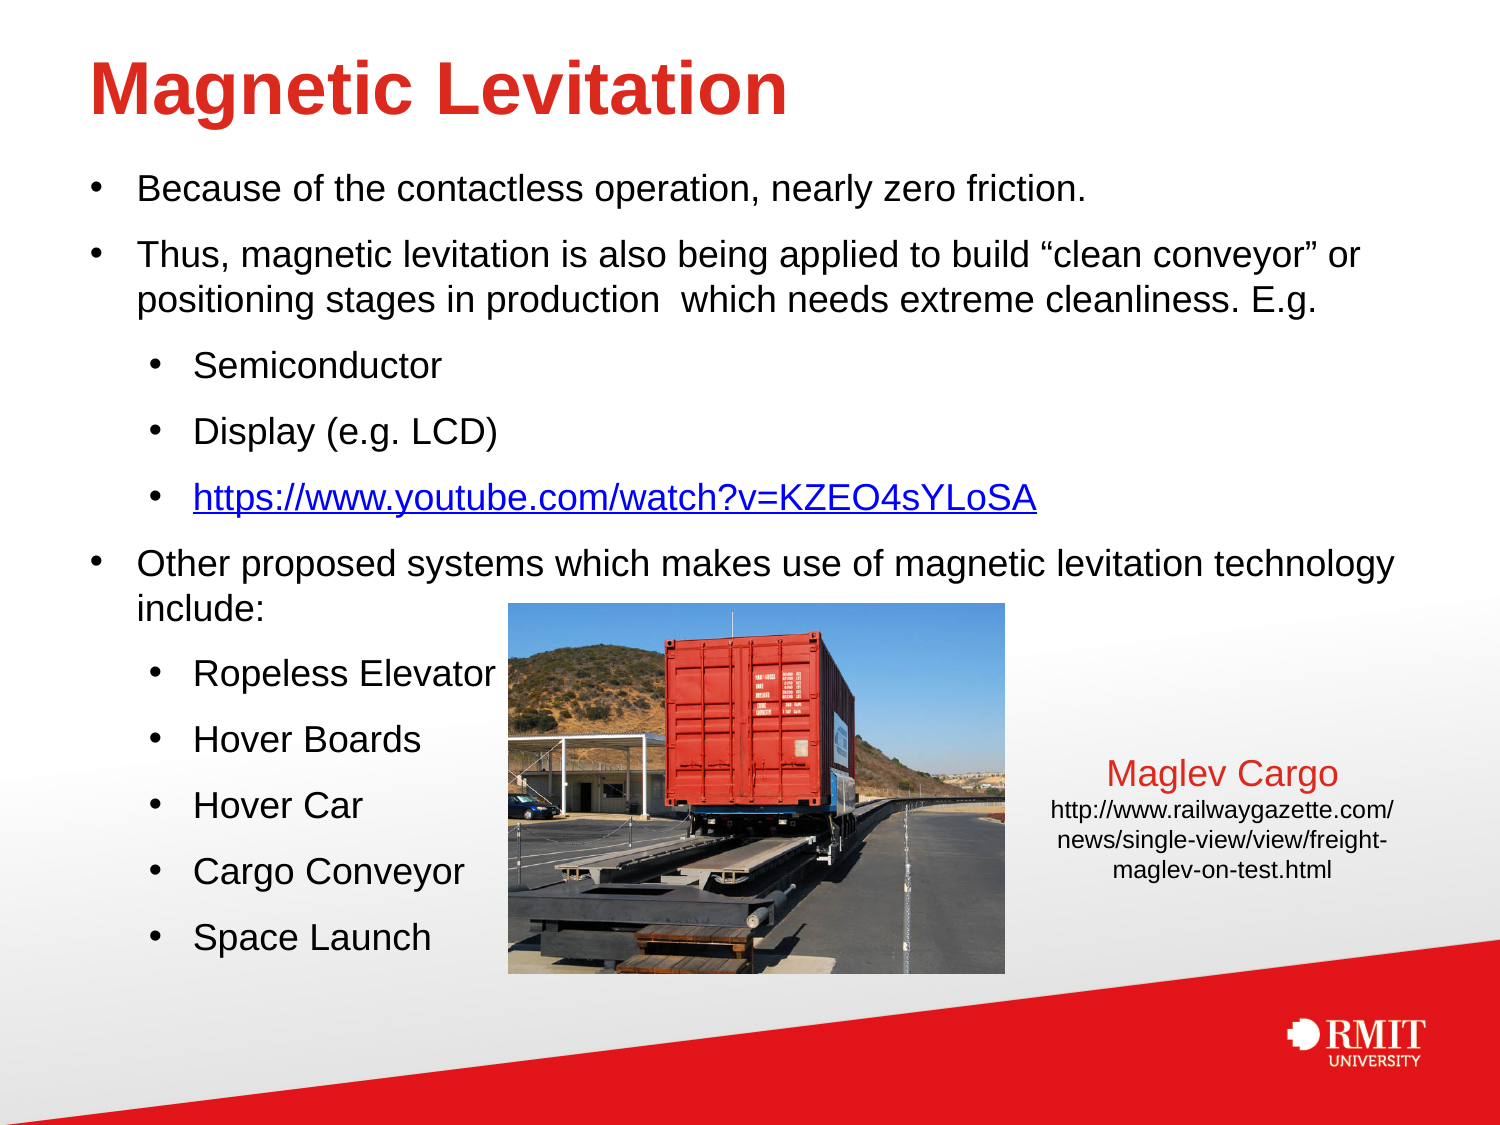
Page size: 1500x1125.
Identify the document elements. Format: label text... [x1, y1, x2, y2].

picture [0, 0, 1500, 1125]
text_box Maglev Cargo http://www.railwaygazette.com/news/single-view/view/freight-maglev-on-test.html [1008, 741, 1441, 892]
title Magnetic Levitation [75, 72, 1425, 156]
list Because of the contactless operation, nearly zero friction. Thus, magnetic levitation is also being applied to build “clean conveyor” or positioning stages in production which needs extreme cleanliness. E.g. Semiconductor Display (e.g. LCD) https://www.youtube.com/watch?v=KZEO4sYLoSA Other proposed systems which makes use of magnetic levitation technology include: Ropeless Elevator Hover Boards Hover Car Cargo Conveyor Space Launch [75, 156, 1425, 924]
